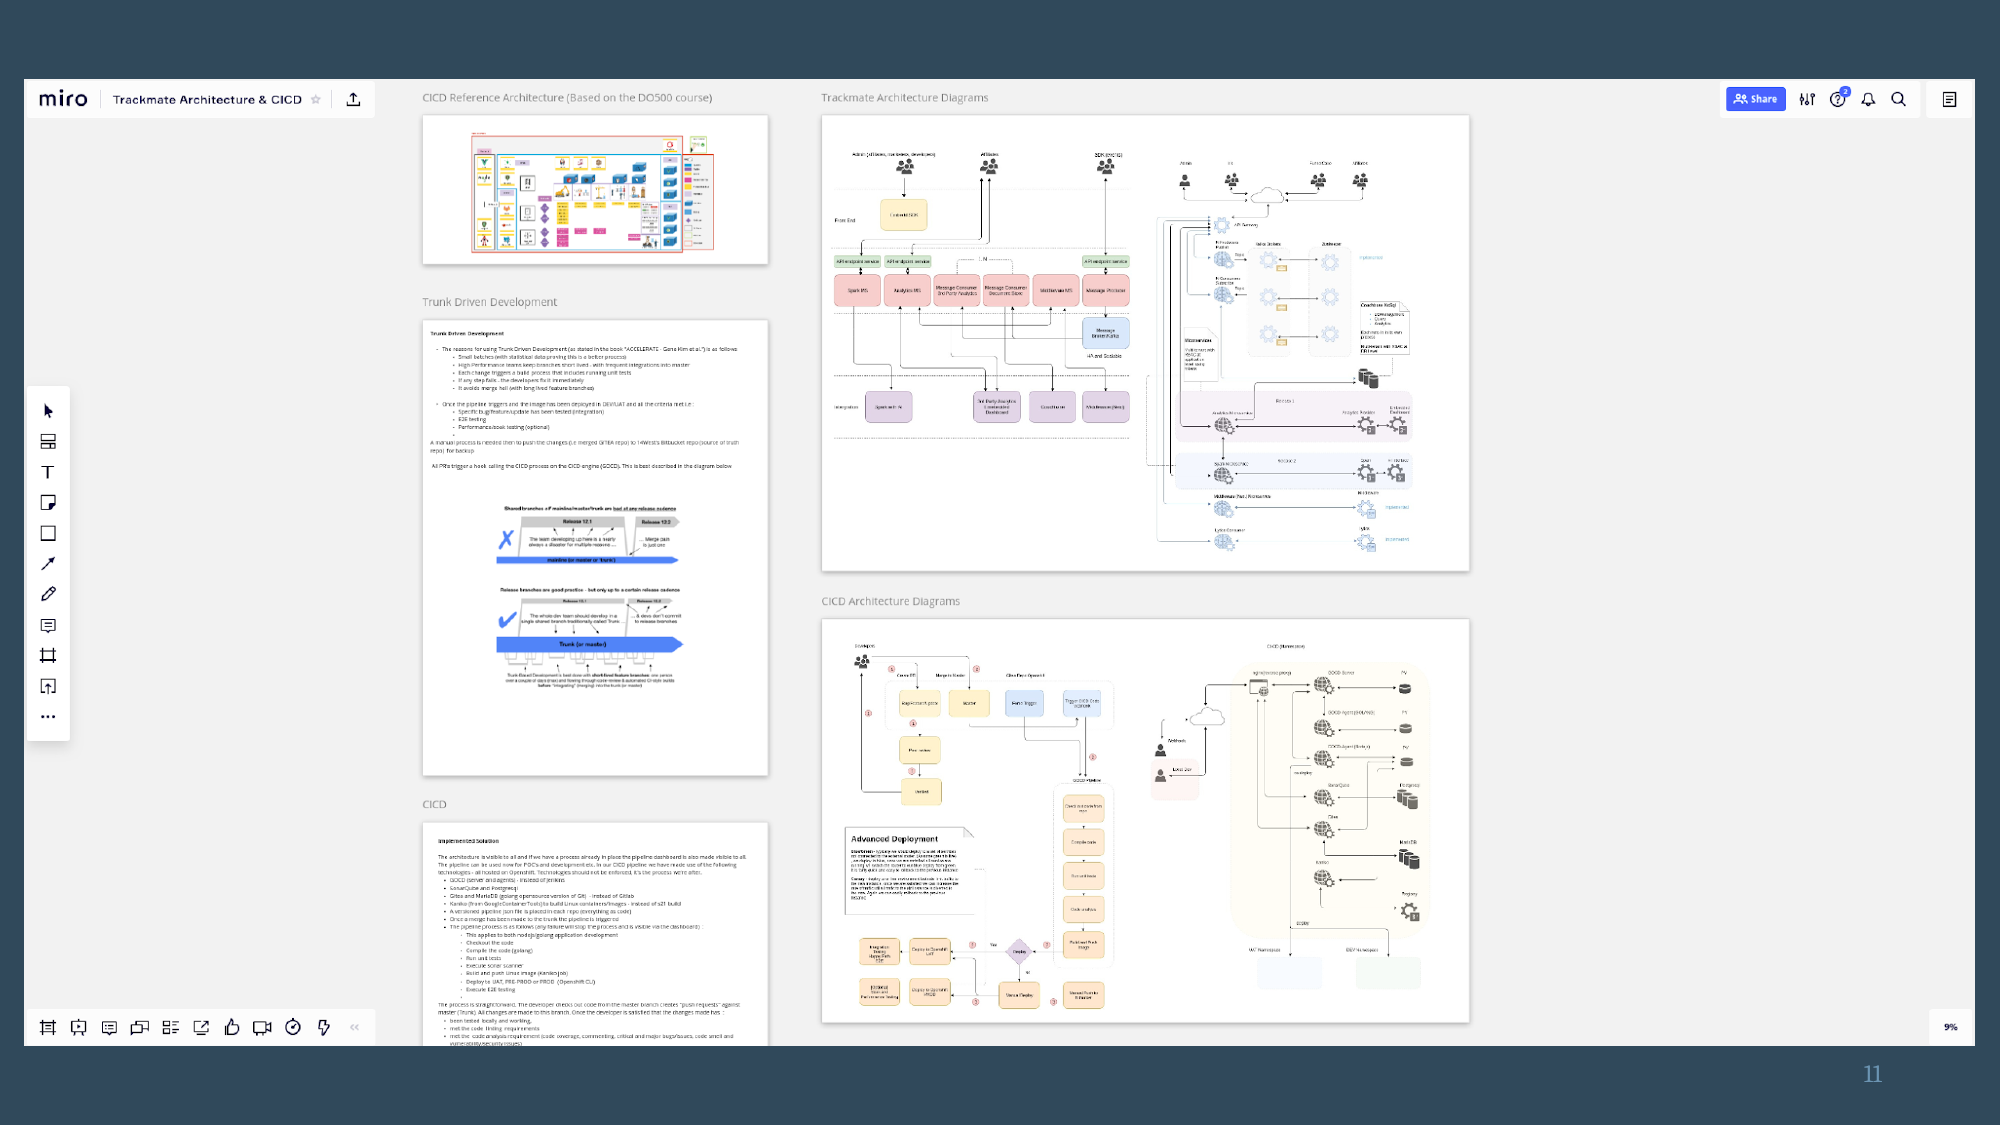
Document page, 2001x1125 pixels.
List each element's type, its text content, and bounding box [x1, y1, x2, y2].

slide_number ‹#› [1476, 1057, 1882, 1103]
picture [24, 79, 1976, 1046]
